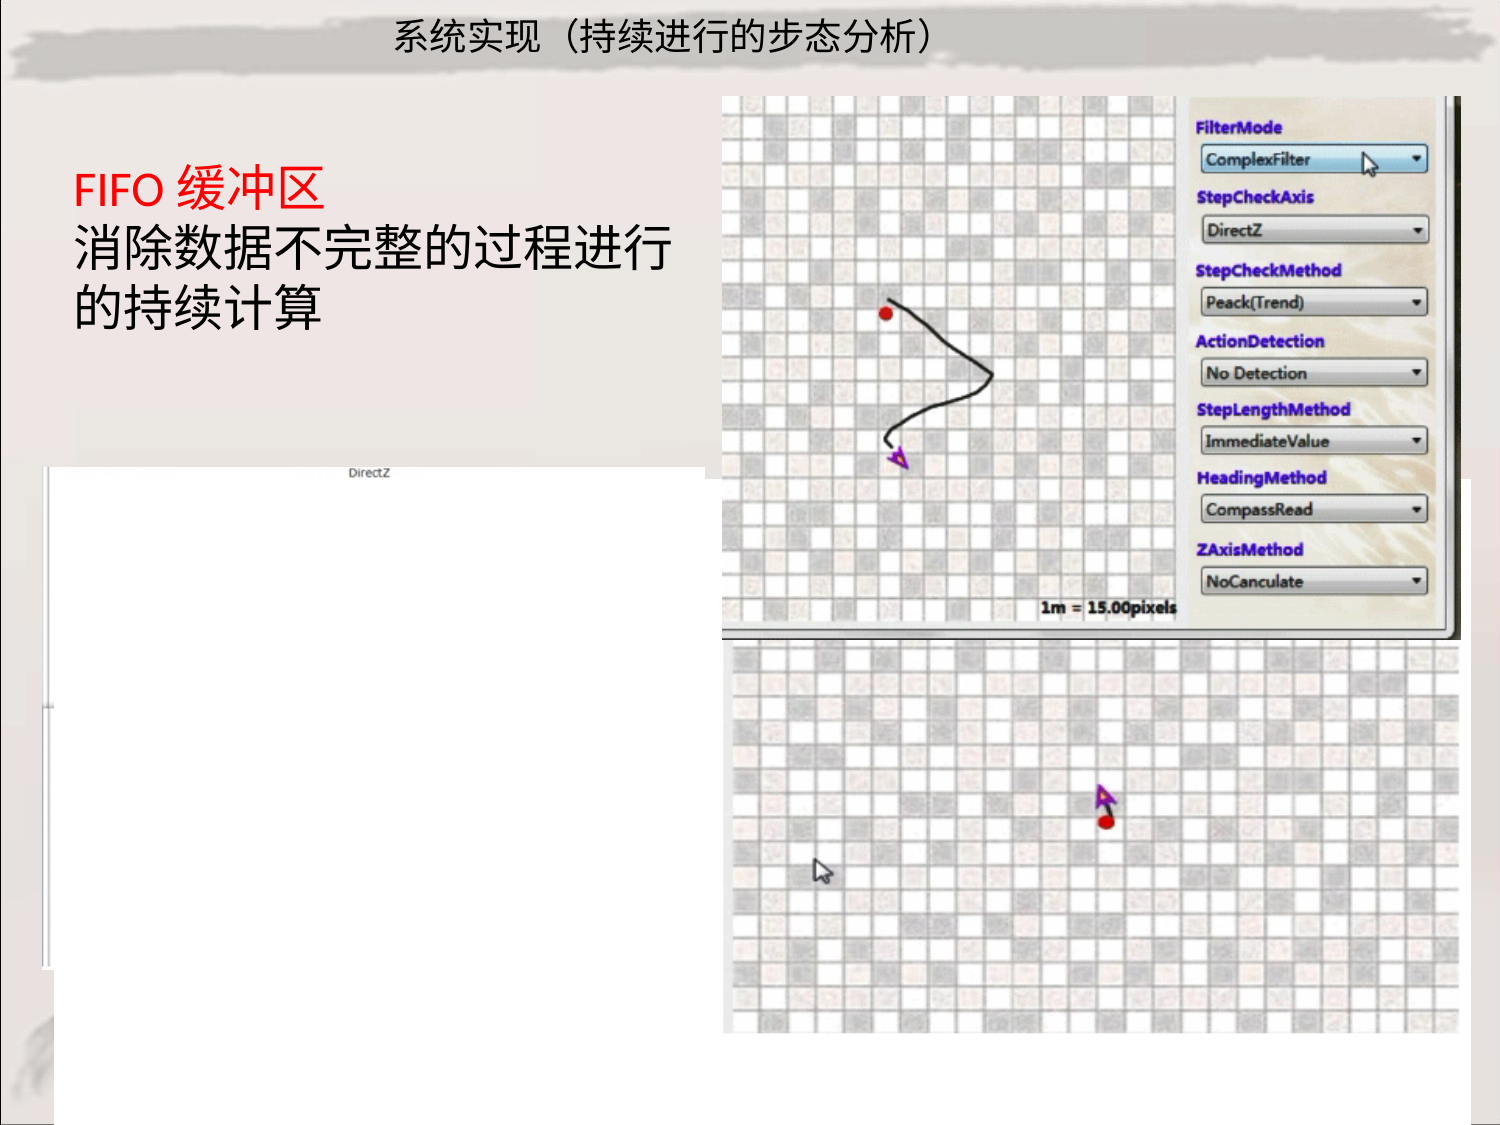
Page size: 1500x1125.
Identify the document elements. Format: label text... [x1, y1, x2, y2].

text_box FIFO缓冲区 消除数据不完整的过程进行的持续计算 [58, 148, 709, 344]
text_box 系统实现（持续进行的步态分析） [377, 5, 1171, 66]
picture [0, 0, 1500, 1125]
